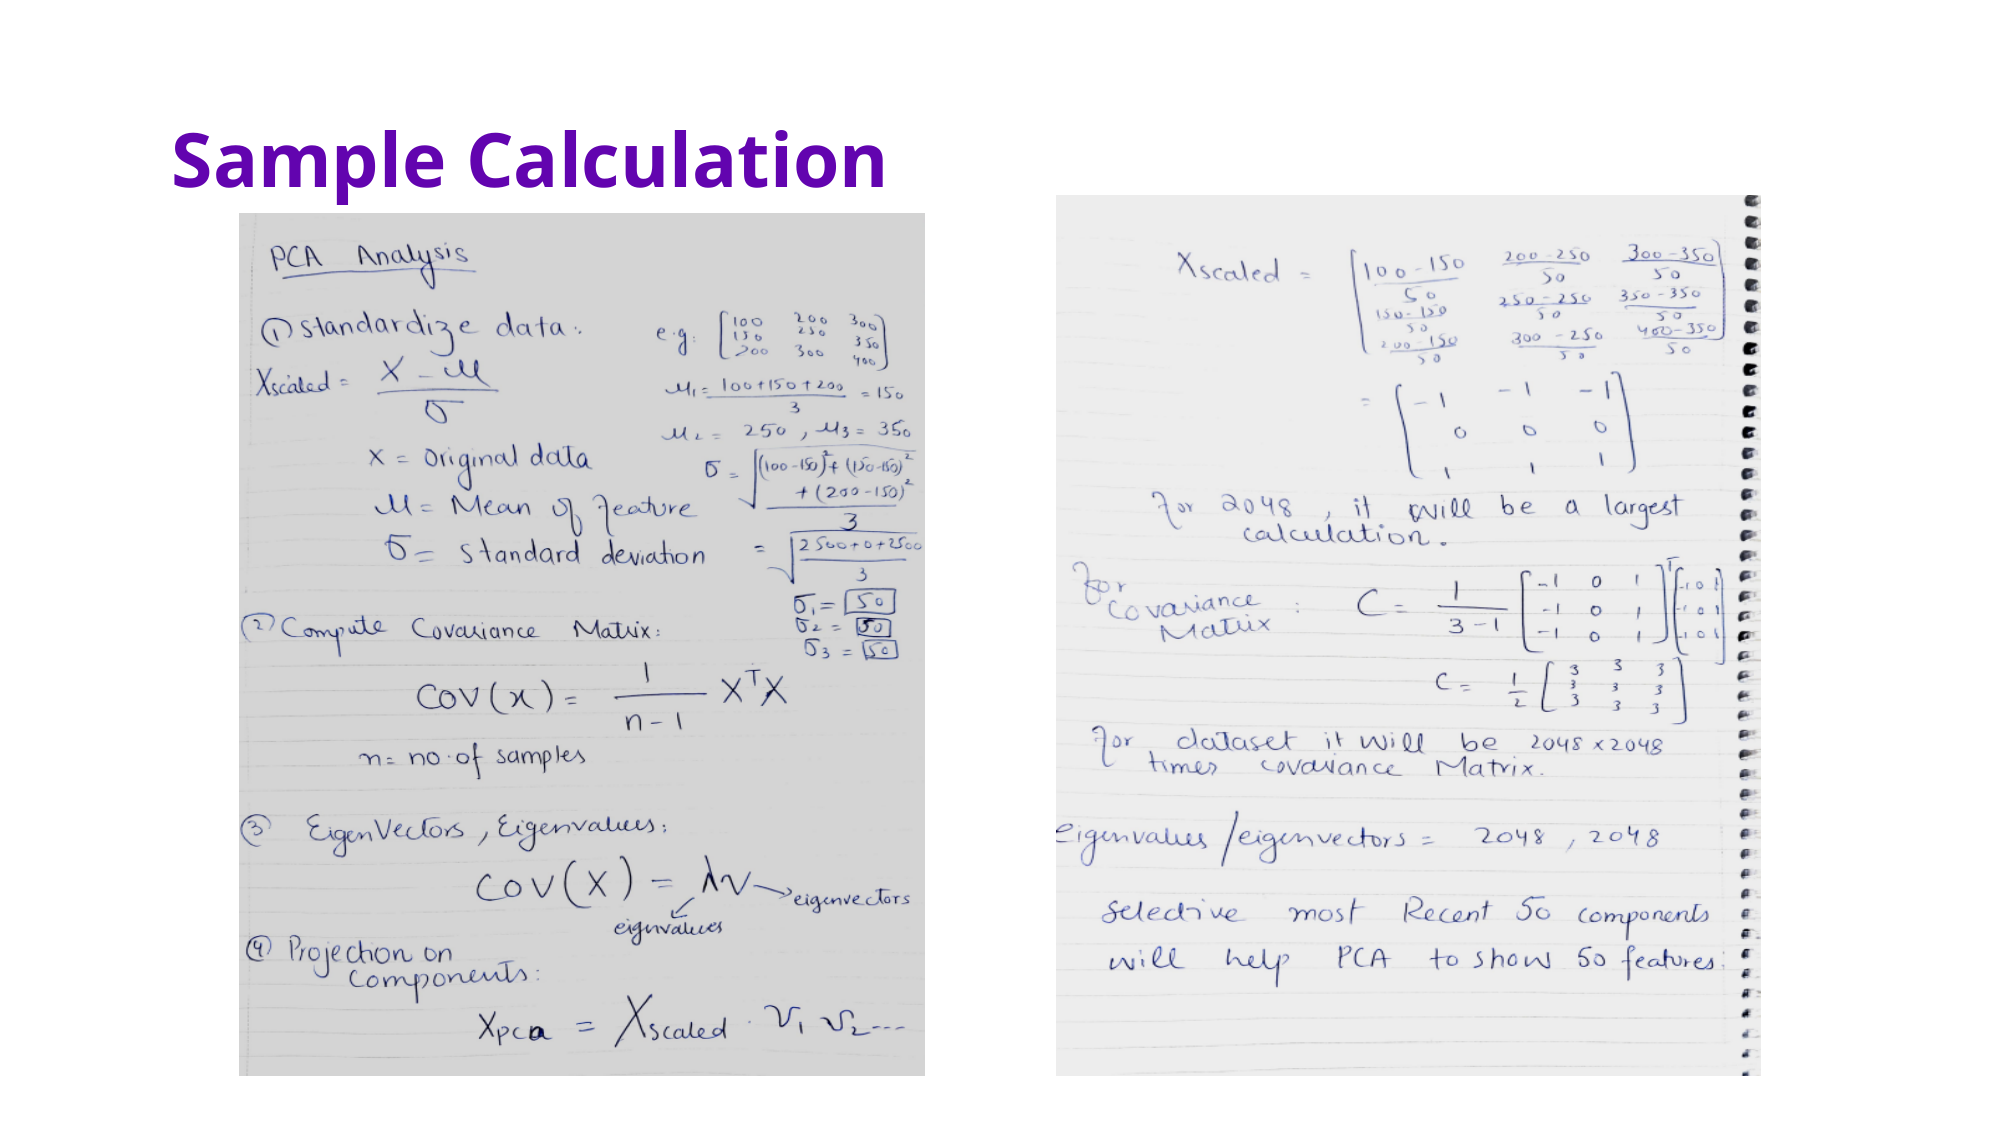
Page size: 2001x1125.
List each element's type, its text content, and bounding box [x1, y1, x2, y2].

picture [238, 213, 926, 1077]
title Sample Calculation [156, 97, 1844, 223]
picture [1056, 195, 1761, 1077]
